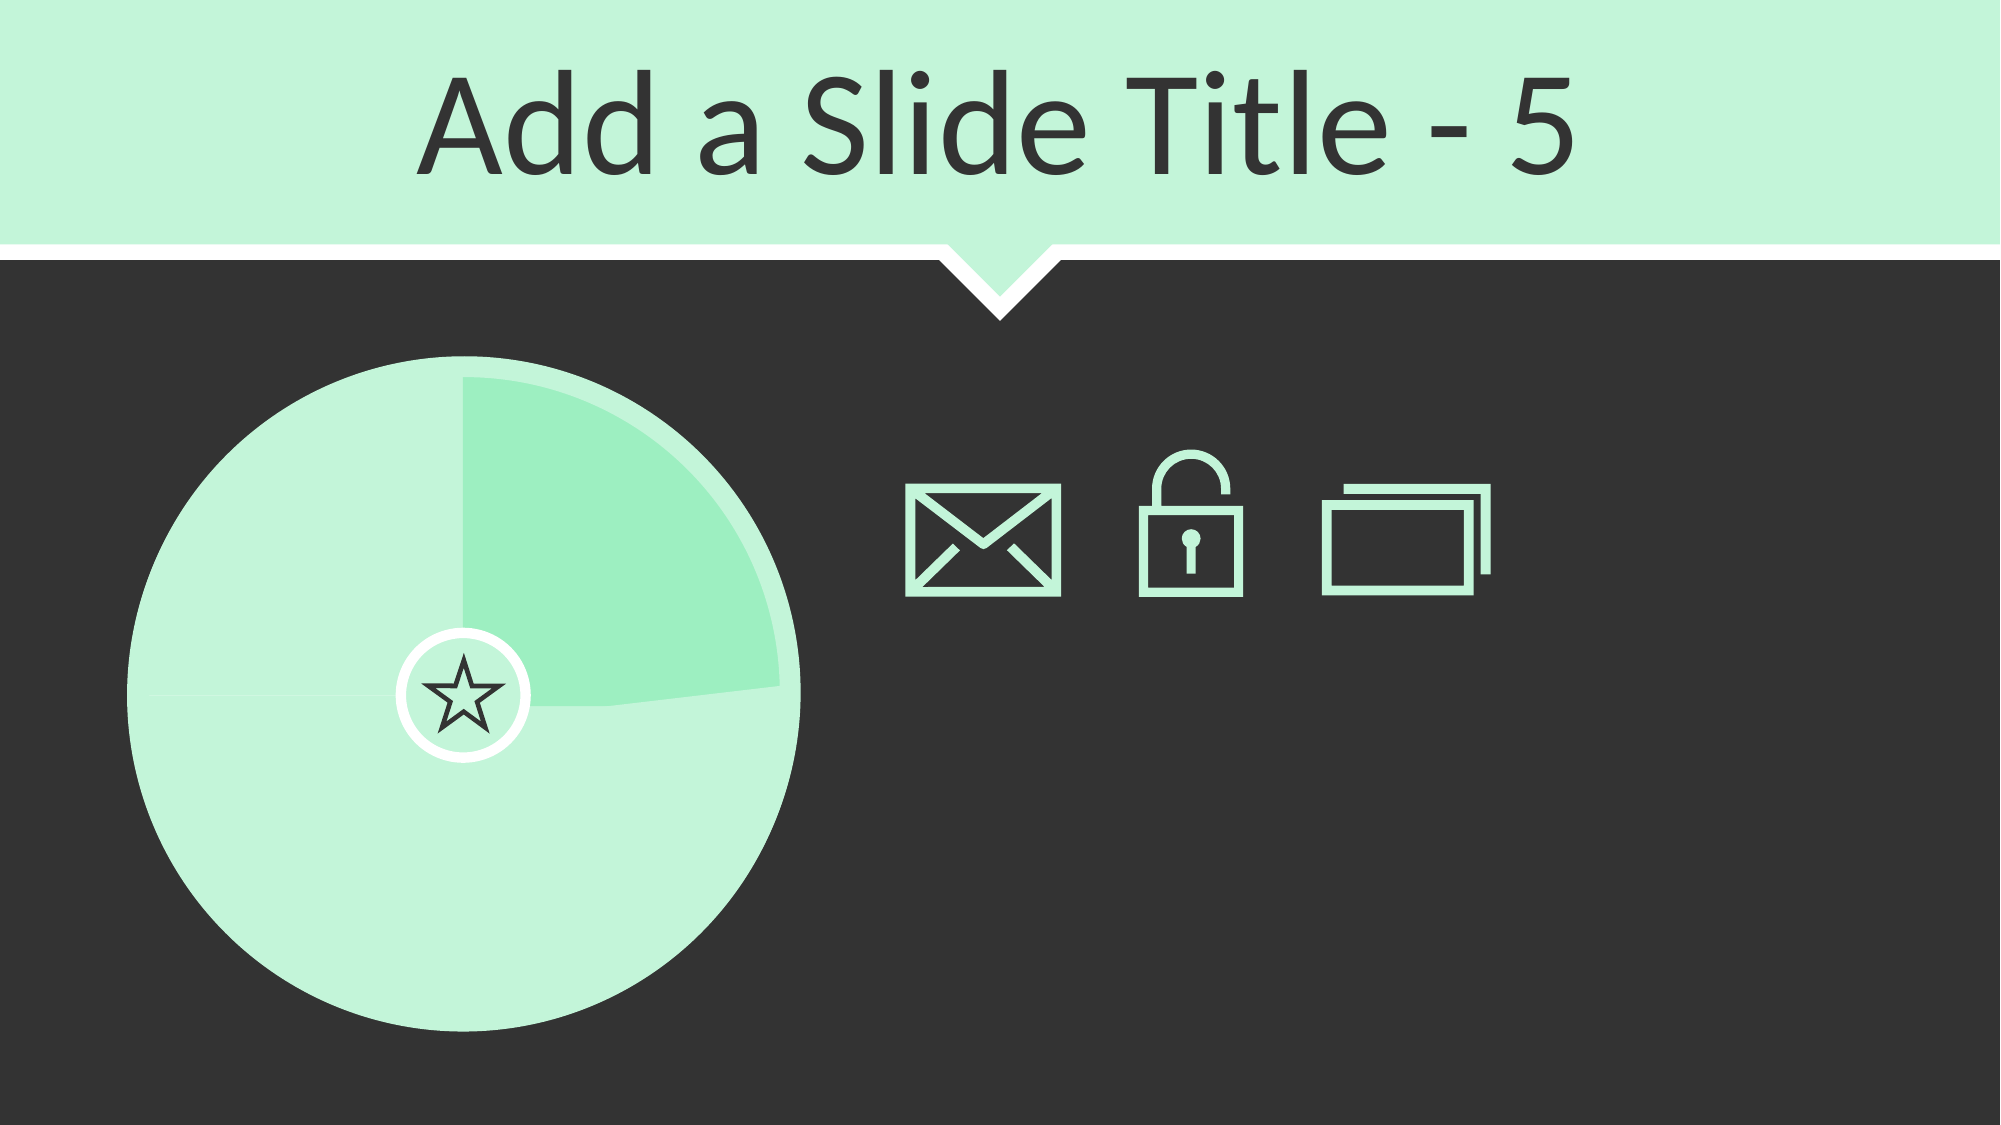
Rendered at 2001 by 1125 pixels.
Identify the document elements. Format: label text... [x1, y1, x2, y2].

title Add a Slide Title - 5 [137, 73, 1863, 180]
